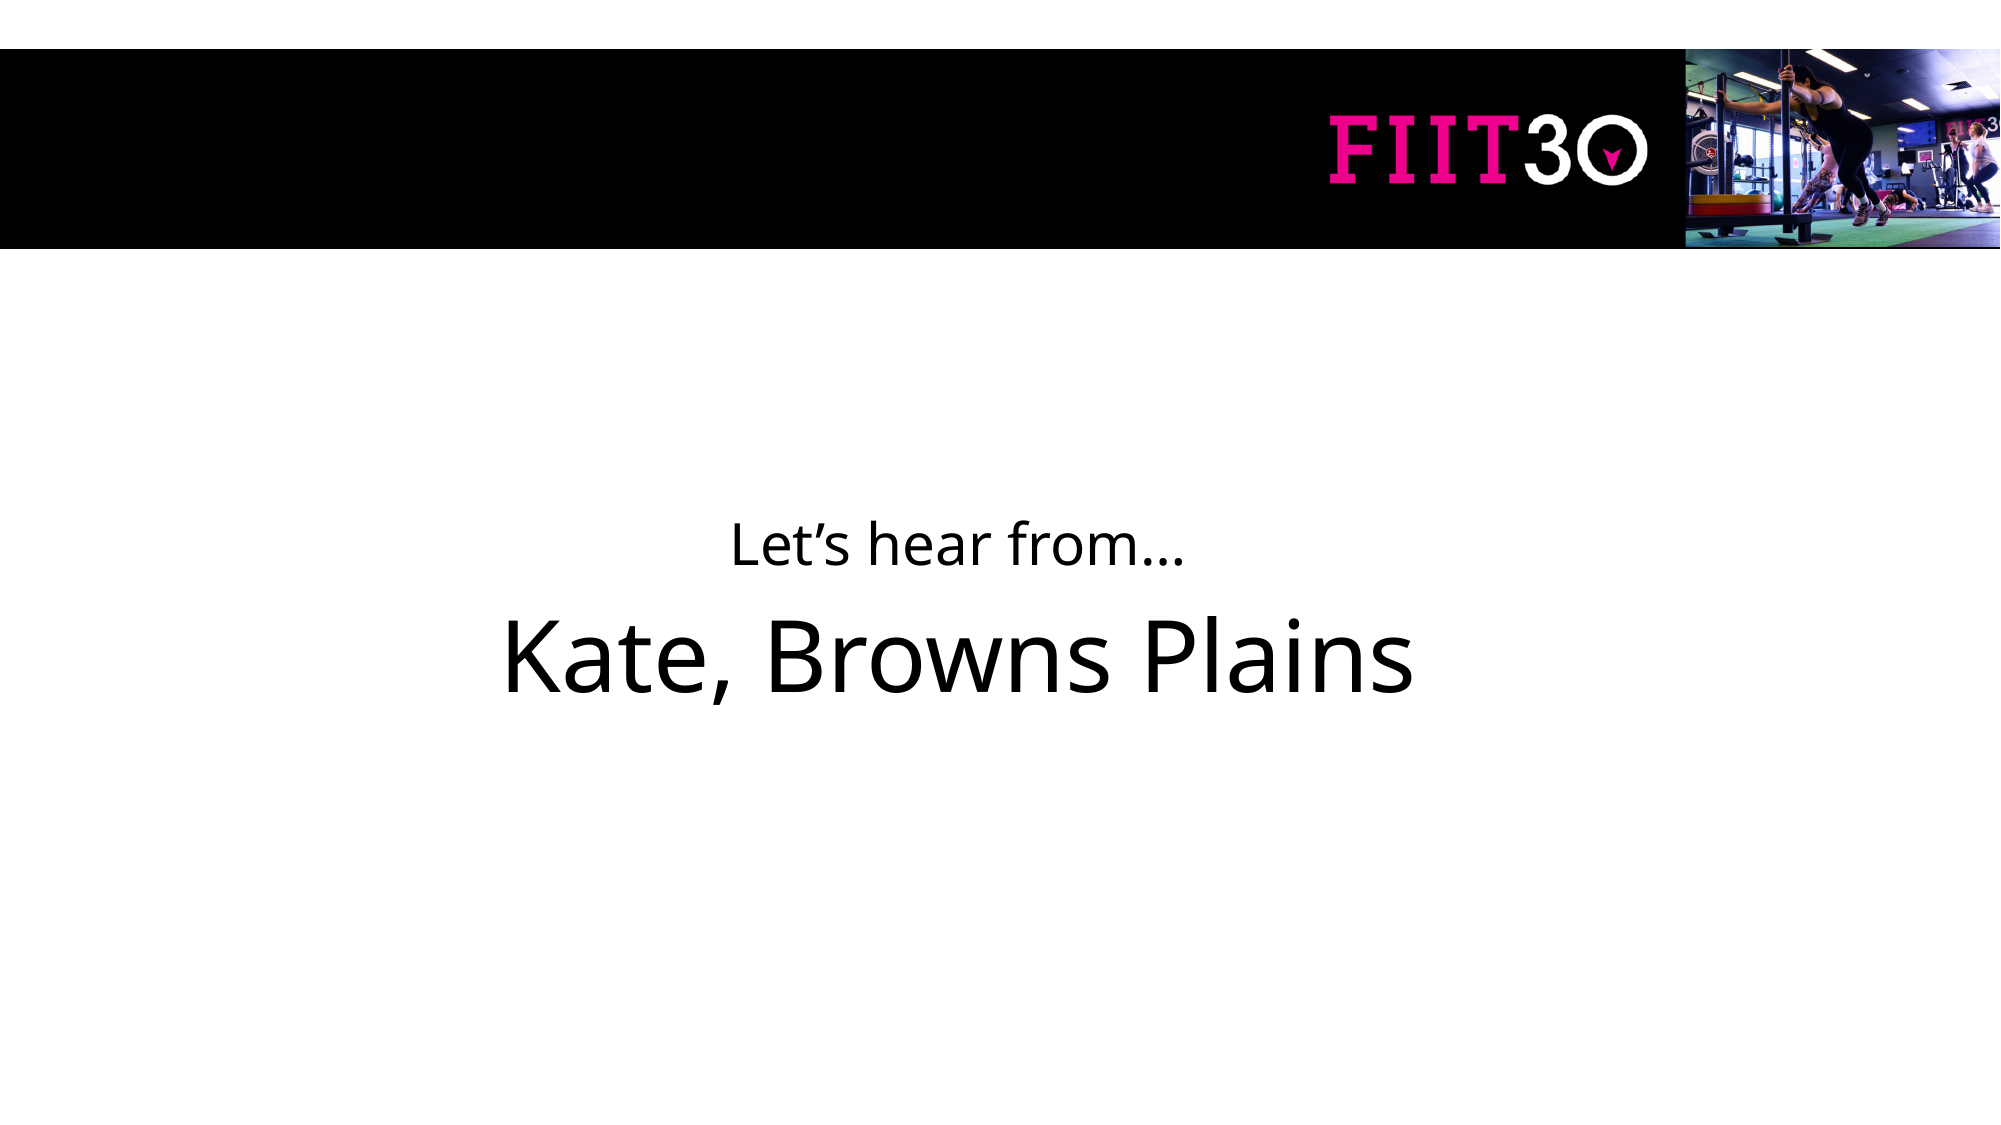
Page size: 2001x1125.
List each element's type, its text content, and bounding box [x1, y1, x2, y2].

picture [0, 49, 2000, 250]
text_box Kate, Browns Plains [484, 585, 1516, 721]
text_box Let’s hear from… [715, 499, 1285, 585]
